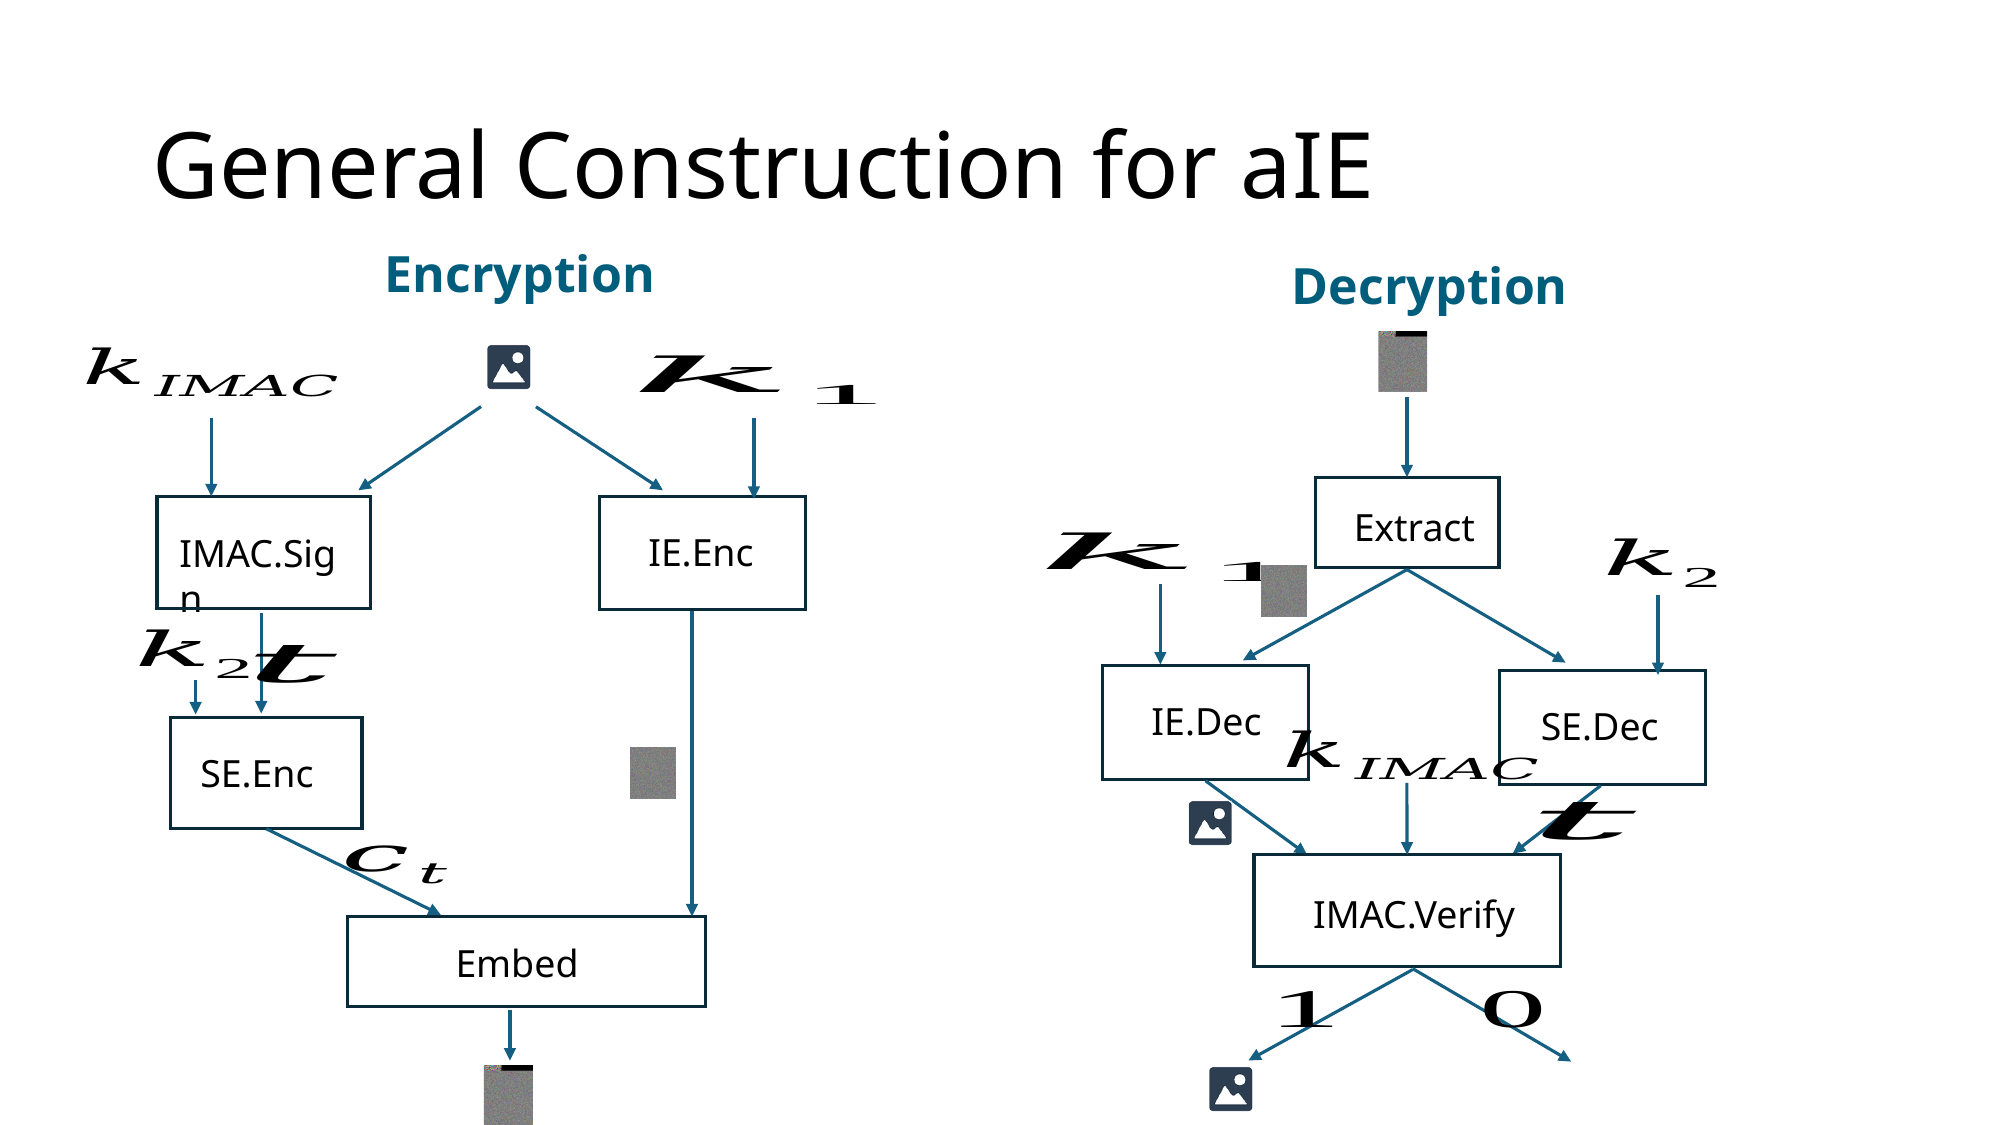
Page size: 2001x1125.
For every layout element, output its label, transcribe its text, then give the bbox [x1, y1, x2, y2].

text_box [1406, 569, 1567, 664]
title General Construction for aIE [137, 59, 1863, 278]
picture [447, 322, 569, 412]
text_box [1271, 780, 1308, 854]
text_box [170, 716, 371, 830]
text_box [1253, 854, 1595, 967]
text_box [1315, 476, 1517, 568]
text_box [156, 496, 371, 609]
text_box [1512, 785, 1602, 855]
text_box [598, 495, 834, 611]
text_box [1247, 969, 1412, 1061]
text_box Decryption [1277, 247, 1703, 322]
picture [629, 747, 677, 800]
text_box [357, 406, 482, 491]
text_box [347, 915, 787, 1008]
picture [1377, 330, 1428, 393]
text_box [535, 406, 664, 491]
picture [1149, 779, 1271, 868]
text_box Encryption [370, 235, 796, 310]
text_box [1498, 669, 1726, 785]
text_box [1412, 968, 1572, 1063]
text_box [1242, 569, 1406, 661]
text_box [1101, 665, 1337, 780]
picture [1261, 565, 1308, 618]
picture [1169, 1044, 1291, 1125]
picture [483, 1064, 534, 1125]
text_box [265, 828, 442, 916]
